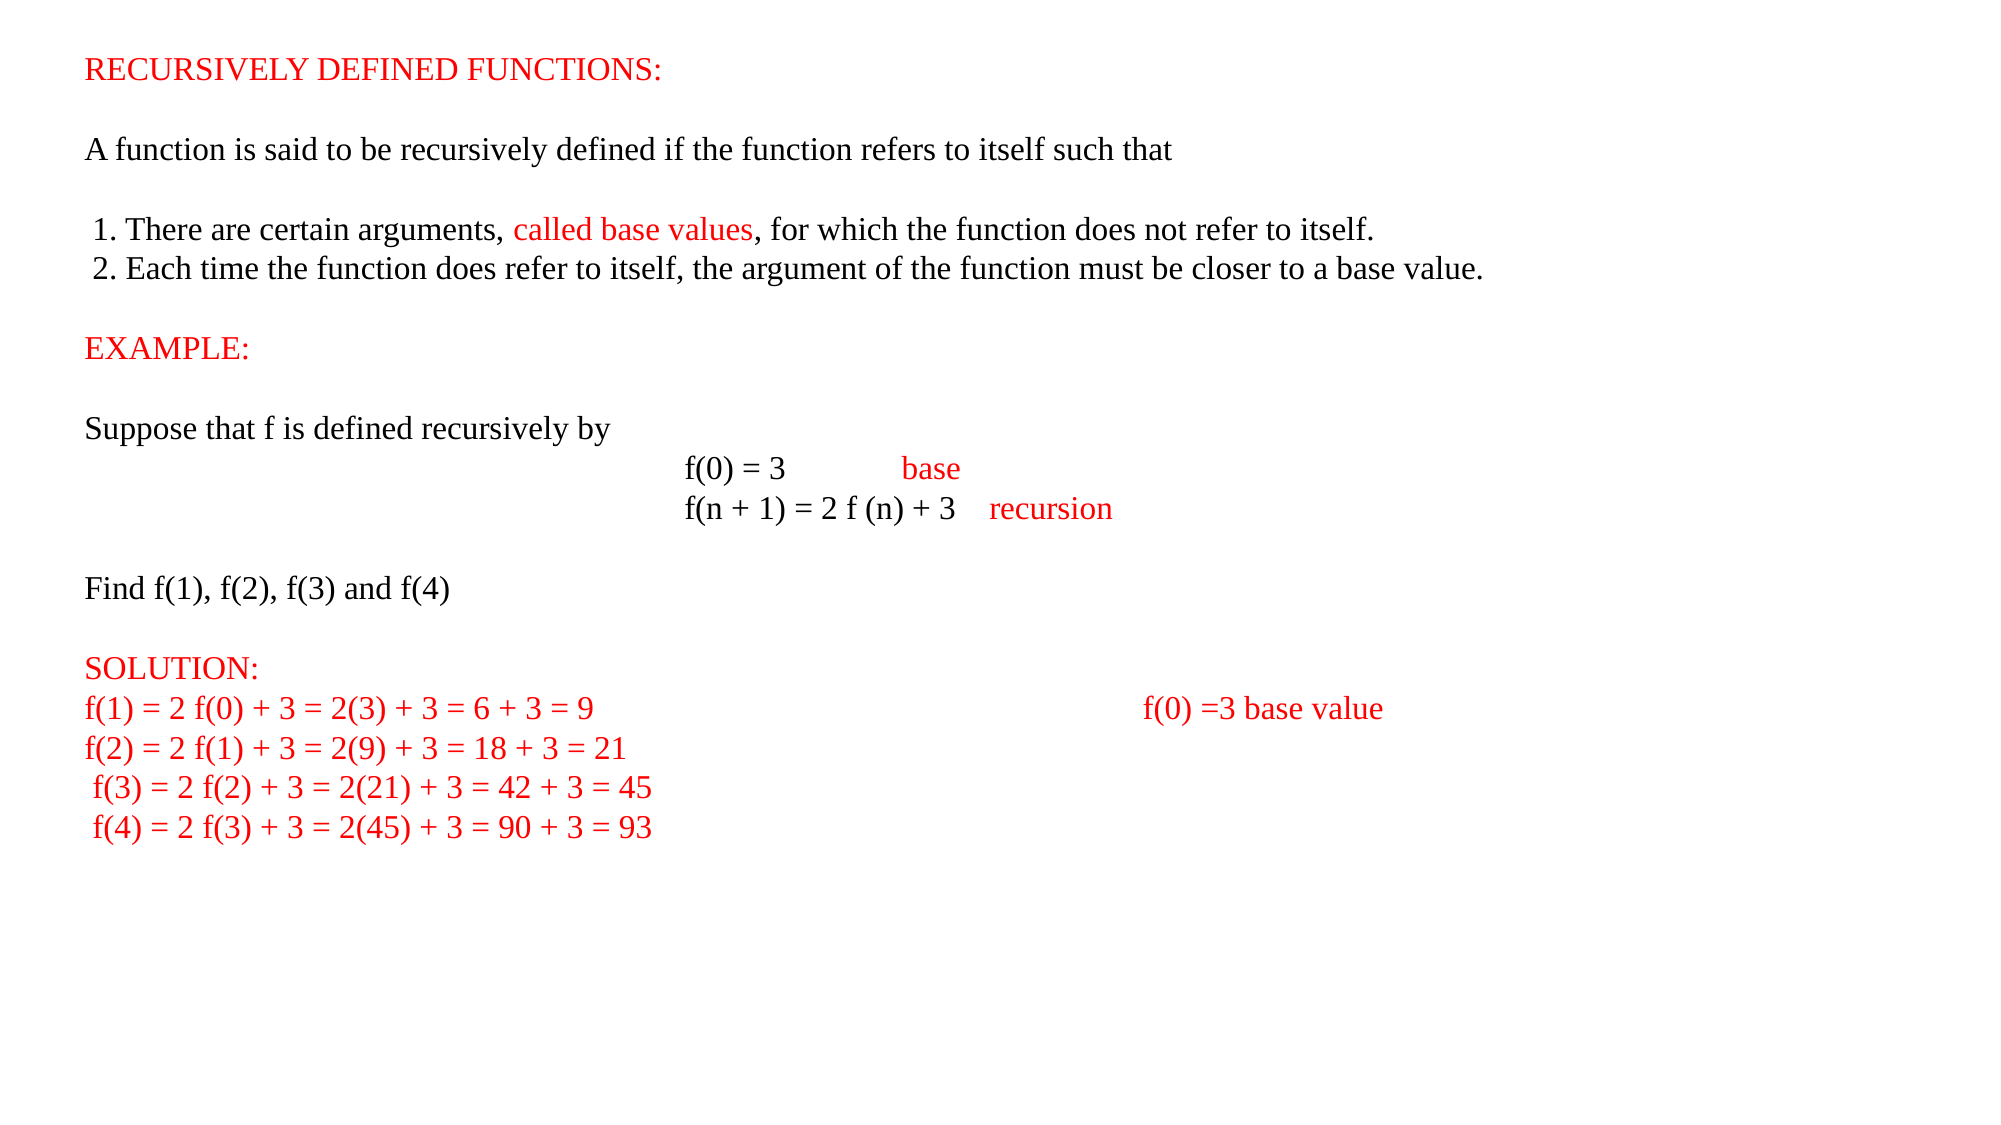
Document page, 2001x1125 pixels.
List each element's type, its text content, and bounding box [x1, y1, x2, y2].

text_box RECURSIVELY DEFINED FUNCTIONS: A function is said to be recursively defined if the function refers to itself such that 1. There are certain arguments, called base values, for which the function does not refer to itself. 2. Each time the function does refer to itself, the argument of the function must be closer to a base value. EXAMPLE: Suppose that f is defined recursively by f(0) = 3 base f(n + 1) = 2 f (n) + 3 recursion Find f(1), f(2), f(3) and f(4) SOLUTION: f(1) = 2 f(0) + 3 = 2(3) + 3 = 6 + 3 = 9 f(0) =3 base value f(2) = 2 f(1) + 3 = 2(9) + 3 = 18 + 3 = 21 f(3) = 2 f(2) + 3 = 2(21) + 3 = 42 + 3 = 45 f(4) = 2 f(3) + 3 = 2(45) + 3 = 90 + 3 = 93 [69, 39, 1985, 853]
